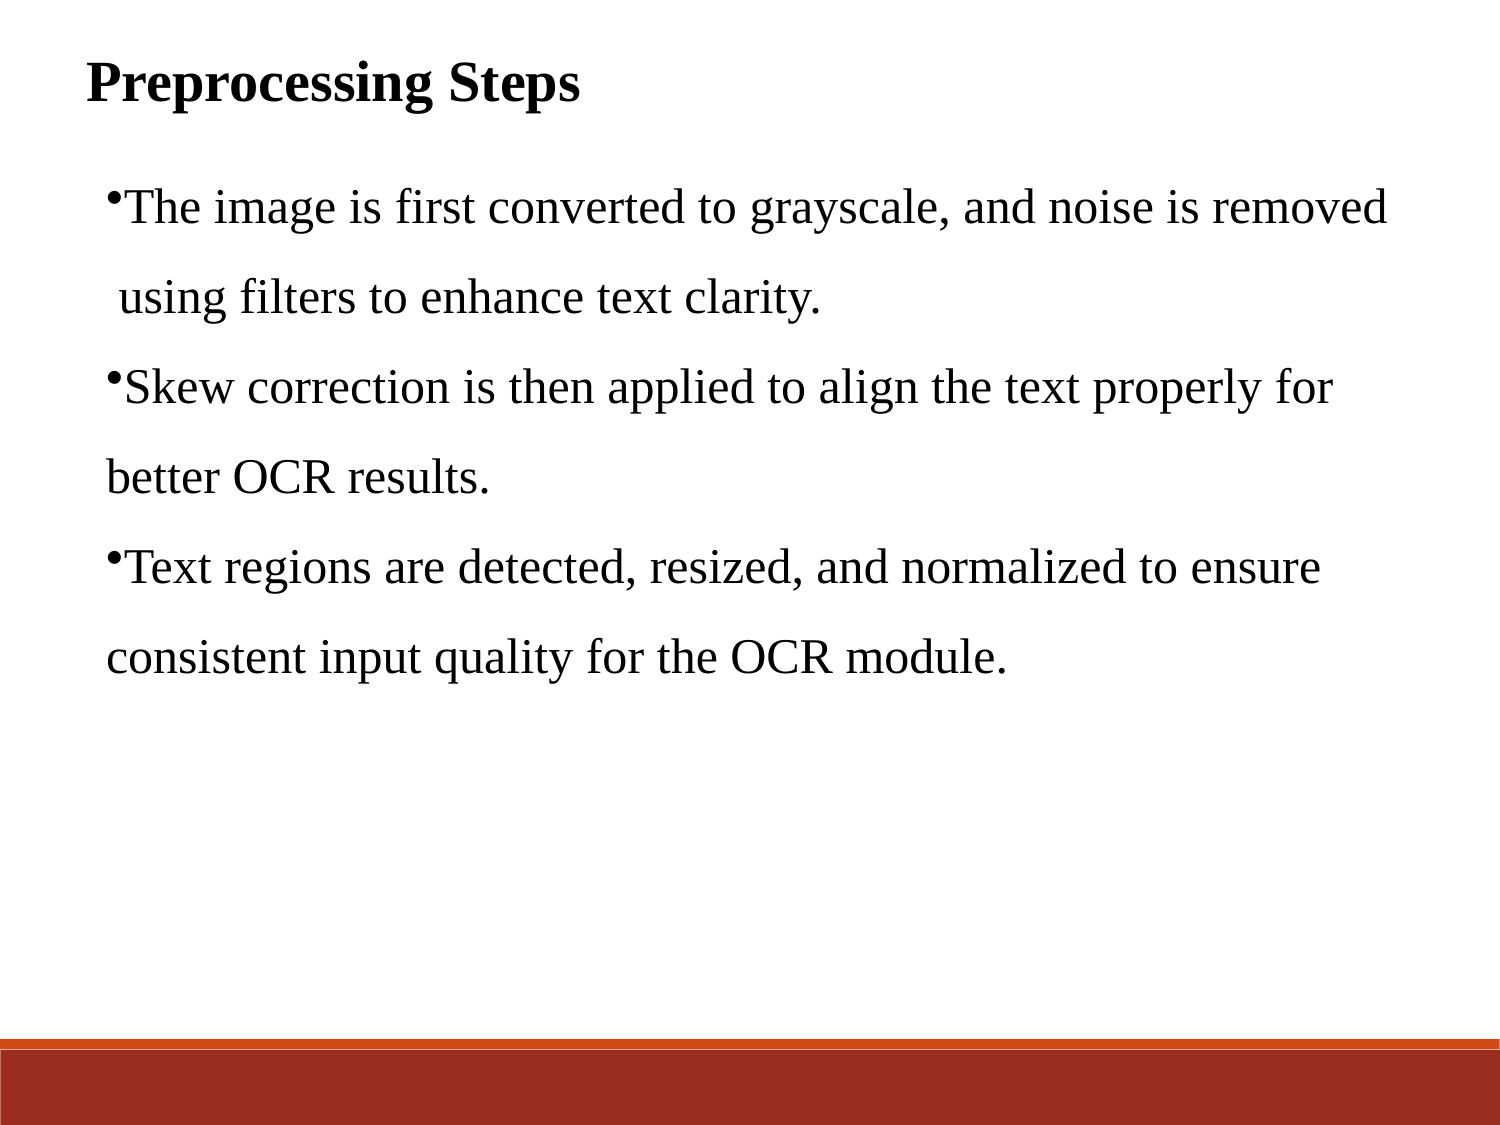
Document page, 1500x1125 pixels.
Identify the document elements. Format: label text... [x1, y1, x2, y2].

text_box Preprocessing Steps [71, 35, 822, 121]
text_box The image is first converted to grayscale, and noise is removed using filters to enhance text clarity. Skew correction is then applied to align the text properly for better OCR results. Text regions are detected, resized, and normalized to ensure consistent input quality for the OCR module. [91, 135, 1409, 691]
